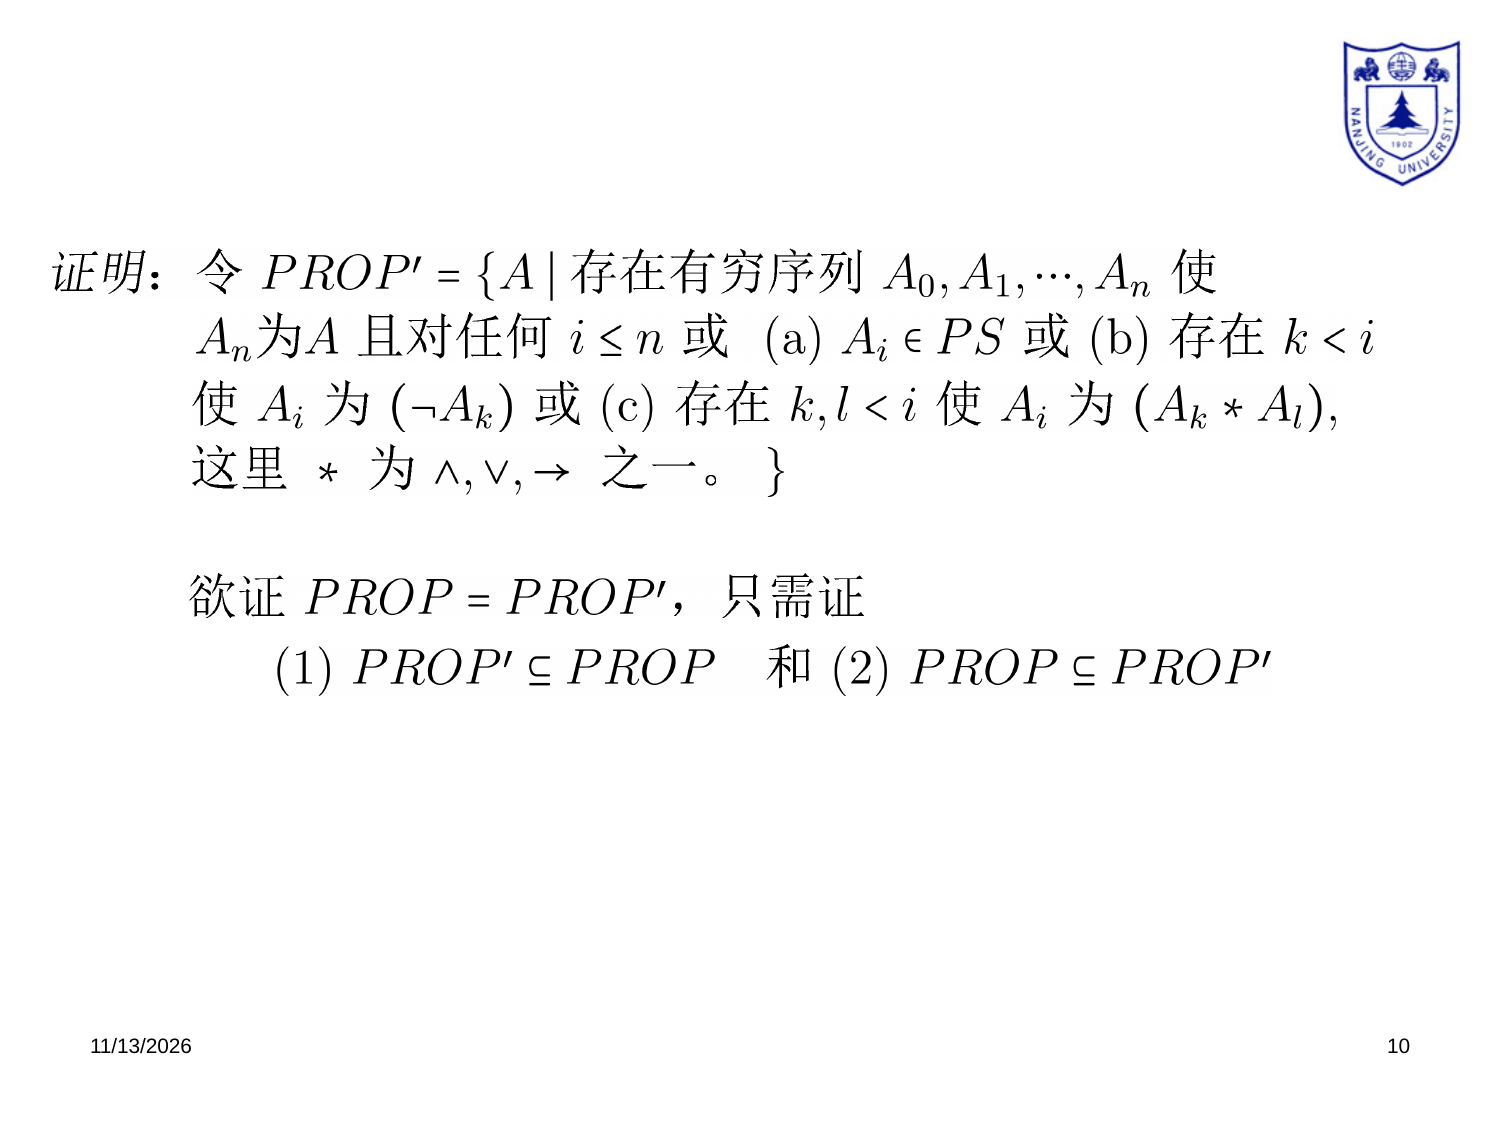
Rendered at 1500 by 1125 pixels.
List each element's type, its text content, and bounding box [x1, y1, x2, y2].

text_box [190, 440, 786, 502]
slide_number 10 [1074, 1025, 1425, 1100]
picture [1337, 37, 1467, 189]
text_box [194, 308, 1375, 370]
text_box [274, 640, 1273, 700]
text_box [187, 569, 866, 626]
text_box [49, 244, 1218, 306]
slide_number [75, 1025, 425, 1100]
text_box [190, 375, 1338, 437]
